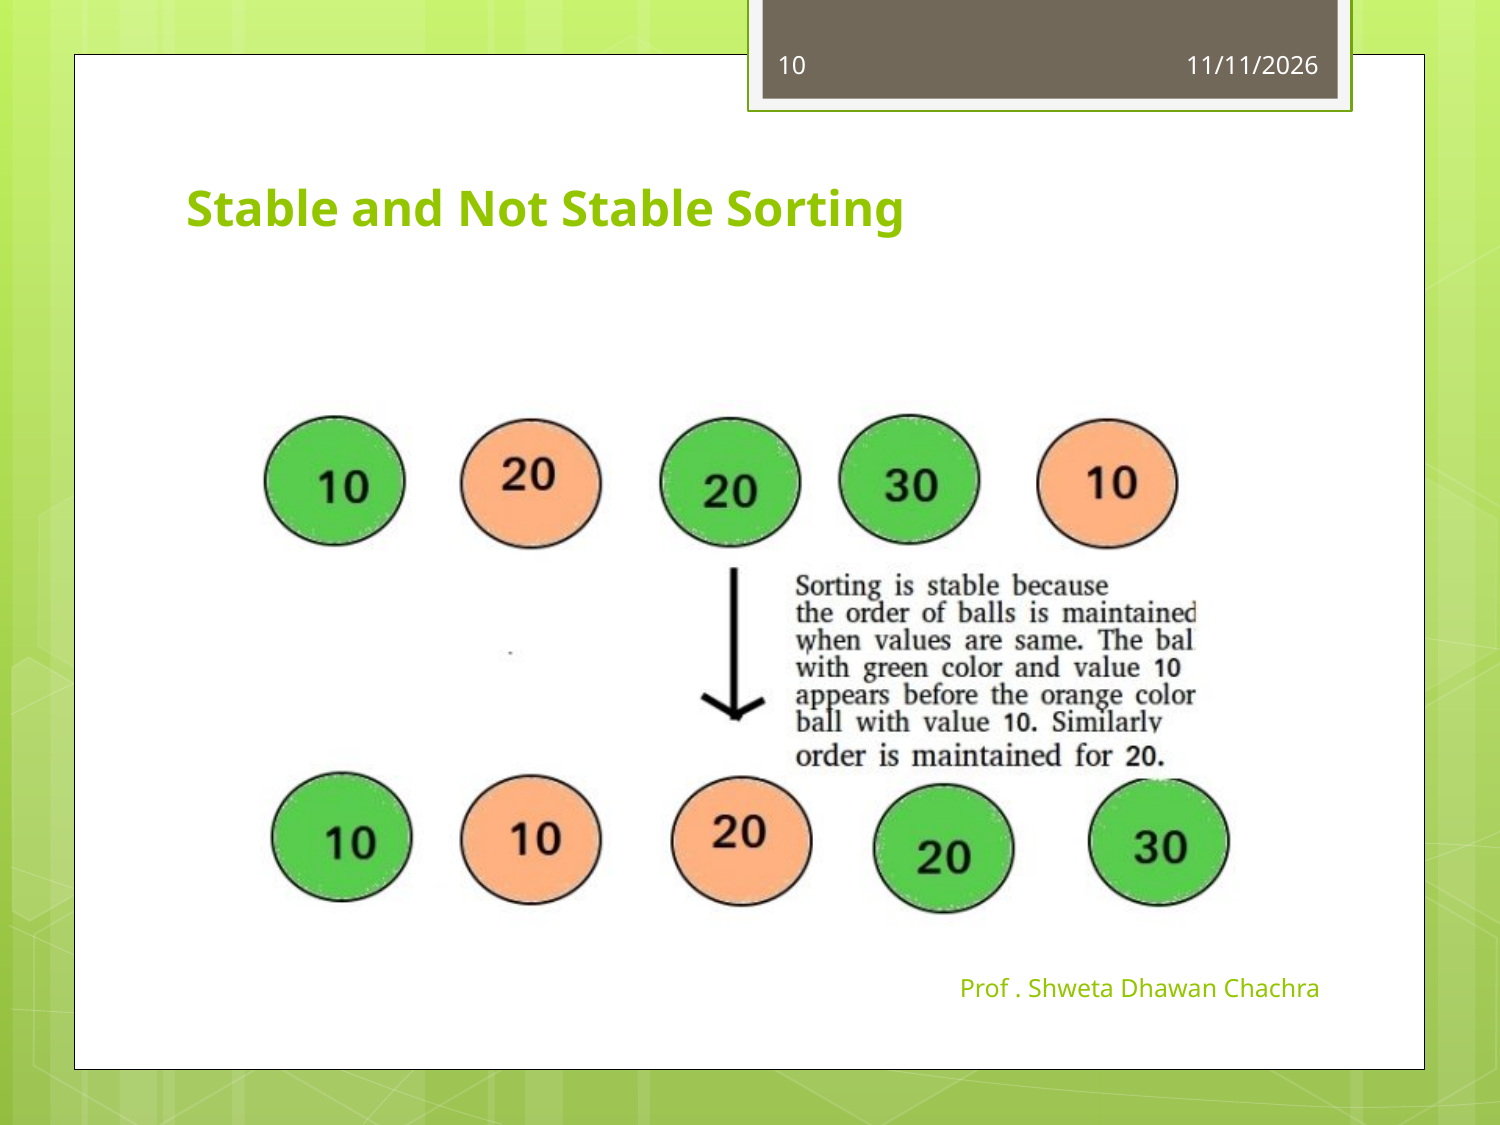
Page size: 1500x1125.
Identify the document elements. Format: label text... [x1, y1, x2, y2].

table_header 3 [1476, 88, 1500, 93]
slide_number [983, 36, 1334, 97]
table_header 3 [12, 88, 50, 93]
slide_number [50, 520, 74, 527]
slide_number 10 [762, 36, 982, 97]
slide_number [1437, 520, 1476, 527]
table_header 6 [0, 299, 11, 306]
footer Prof . Shweta Dhawan Chachra [761, 960, 1336, 1020]
table_header 3 [1425, 88, 1437, 93]
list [211, 400, 1243, 938]
title Stable and Not Stable Sorting [171, 168, 1324, 244]
